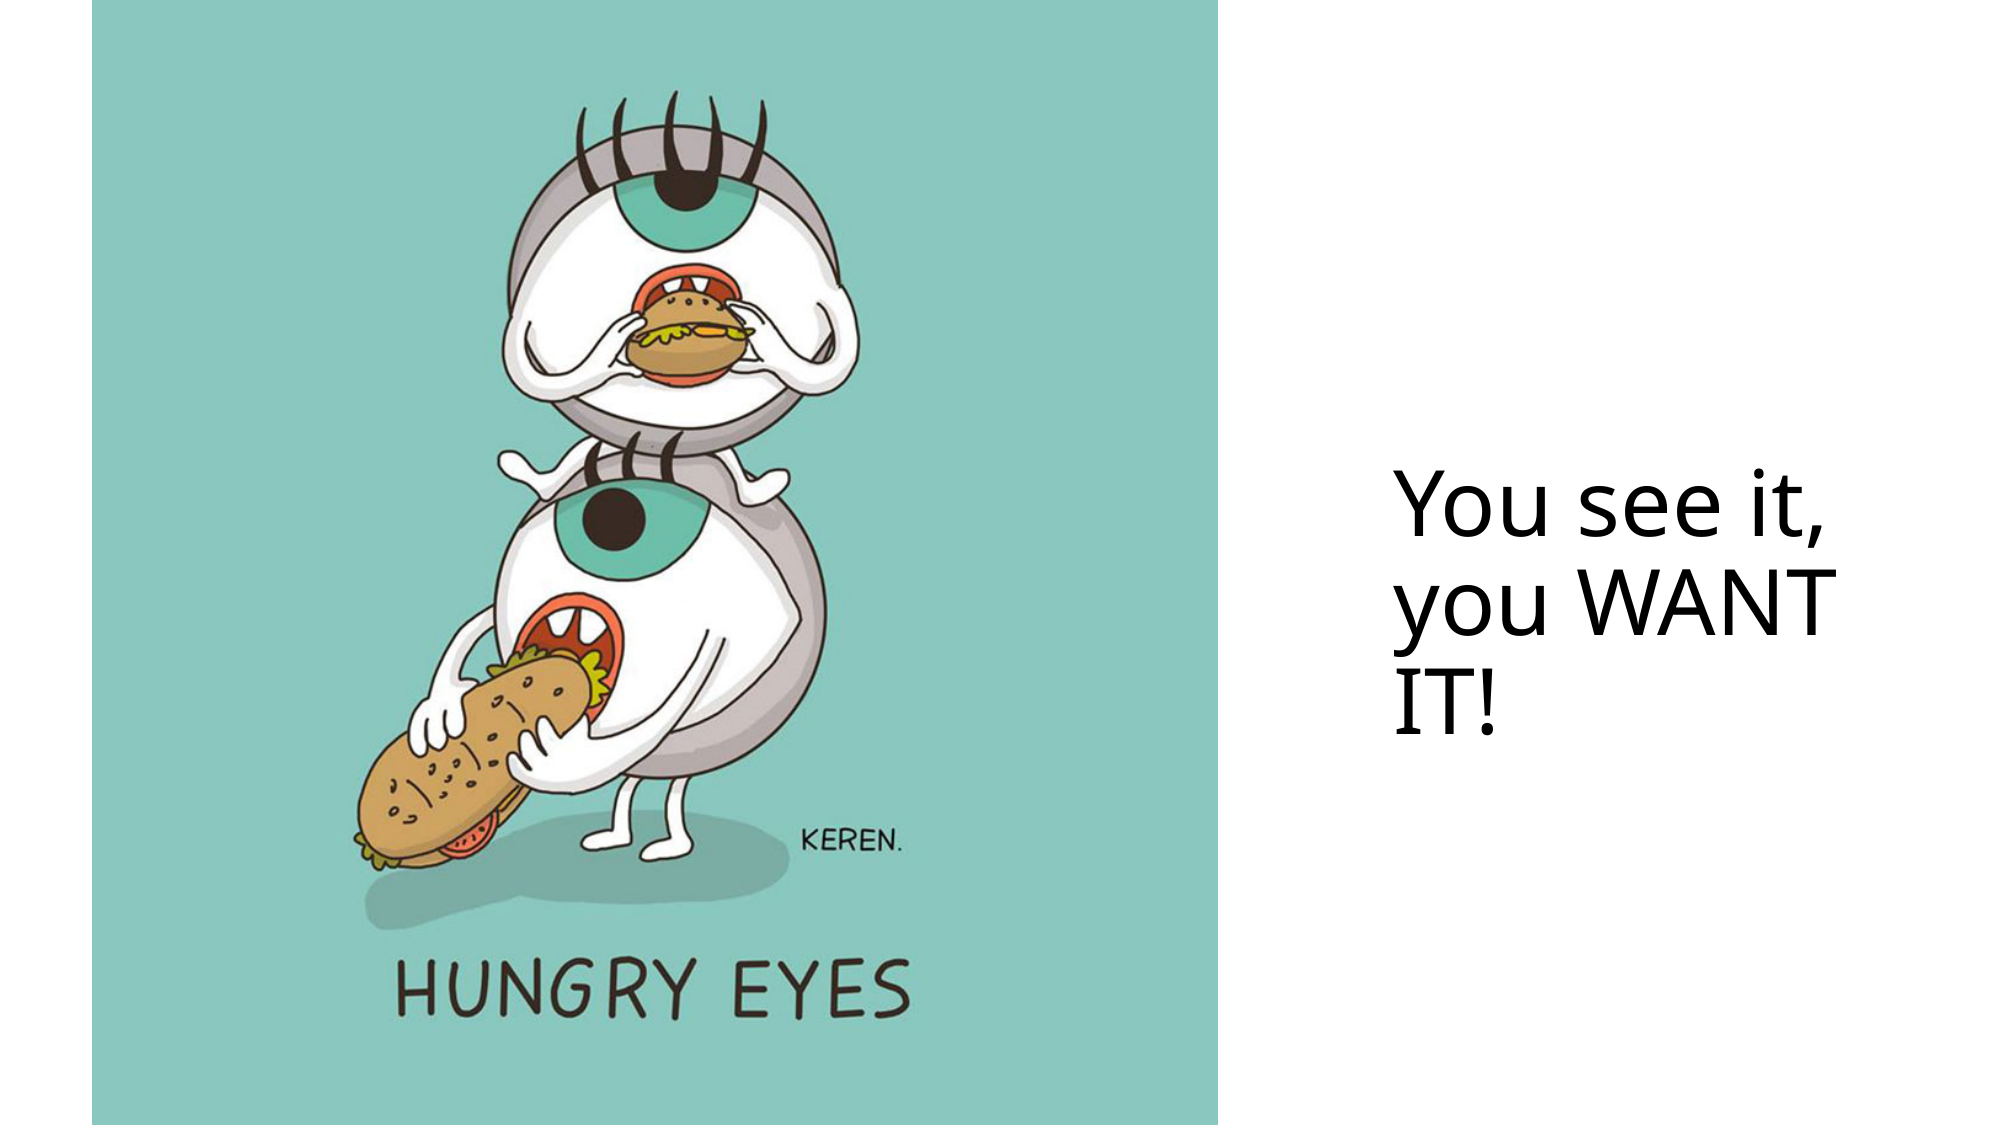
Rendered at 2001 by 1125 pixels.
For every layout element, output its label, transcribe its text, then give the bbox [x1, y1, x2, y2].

picture [92, 0, 1218, 1125]
title You see it, you WANT IT! [1378, 417, 1870, 794]
